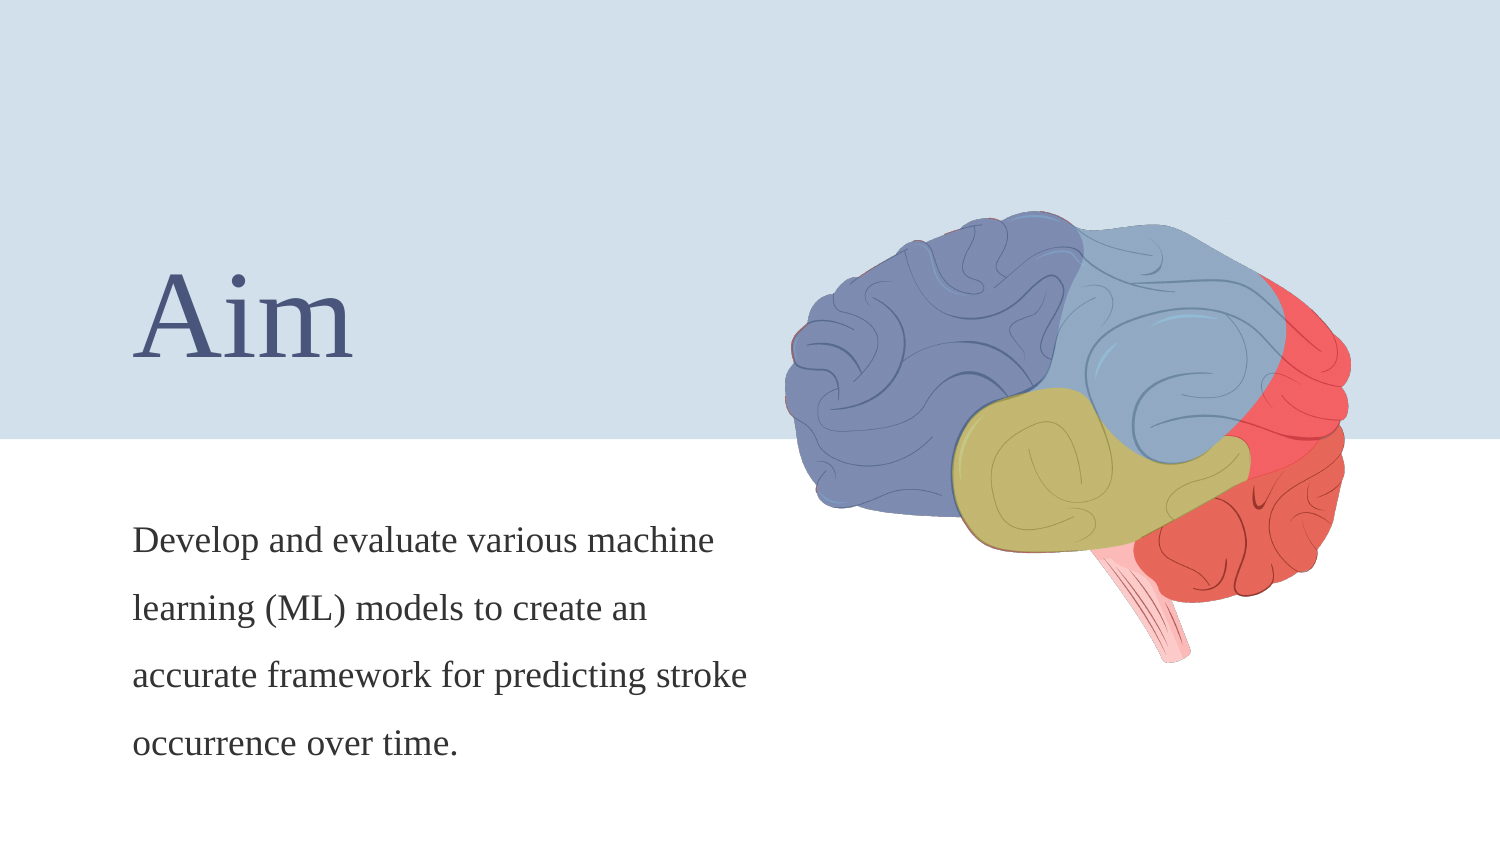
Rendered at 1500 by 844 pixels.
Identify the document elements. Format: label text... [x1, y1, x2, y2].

picture [784, 211, 1352, 663]
title Aim [117, 149, 771, 398]
text_box [0, 0, 1500, 440]
subtitle Develop and evaluate various machine learning (ML) models to create an accurate framework for predicting stroke occurrence over time. [117, 477, 771, 773]
